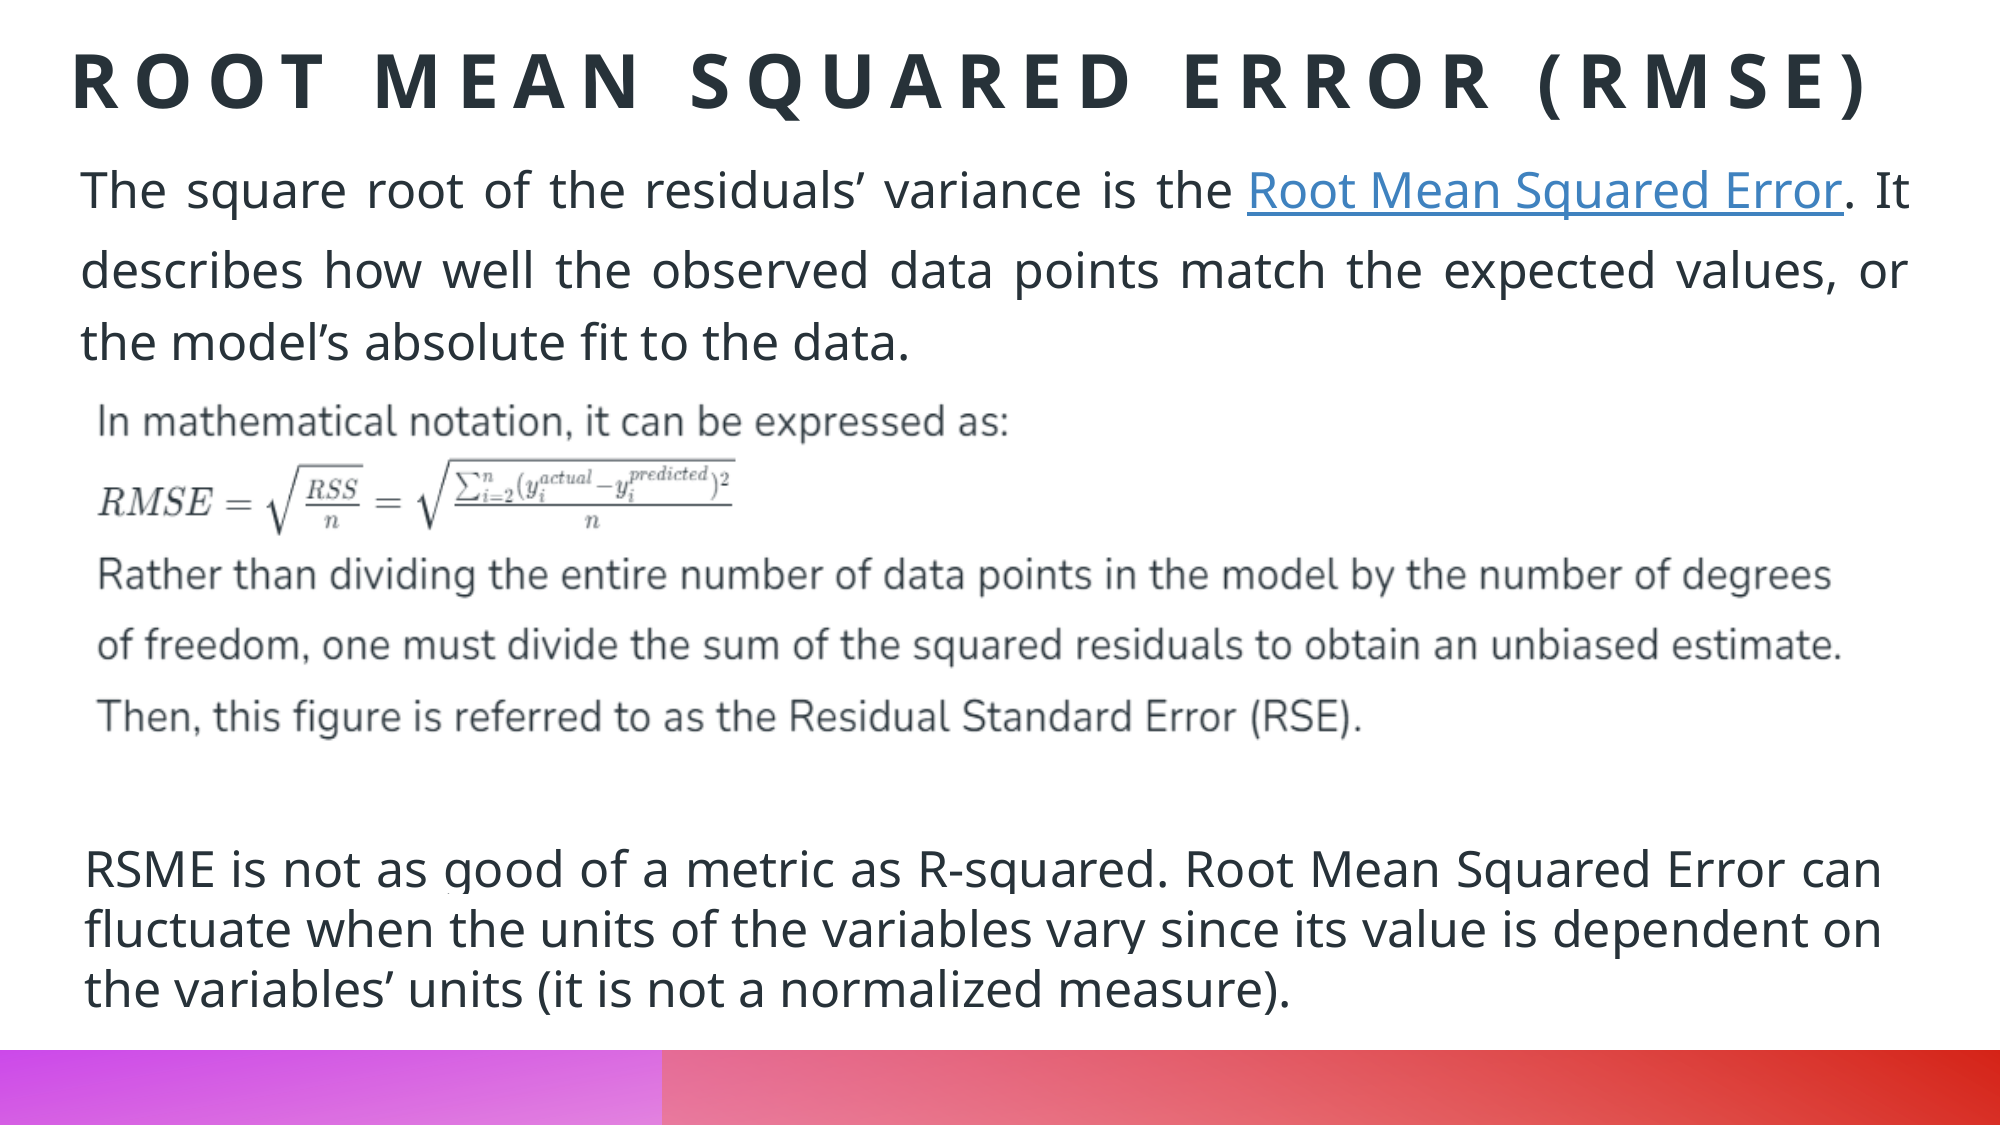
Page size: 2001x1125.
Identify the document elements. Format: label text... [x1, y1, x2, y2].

title Root Mean Squared Error (RMSE) [69, 10, 1931, 214]
text_box RSME is not as good of a metric as R-squared. Root Mean Squared Error can fluctuate when the units of the variables vary since its value is dependent on the variables’ units (it is not a normalized measure). [69, 829, 1900, 1025]
picture [69, 366, 1858, 759]
list The square root of the residuals’ variance is the Root Mean Squared Error. It describes how well the observed data points match the expected values, or the model’s absolute fit to the data. [80, 144, 1911, 795]
